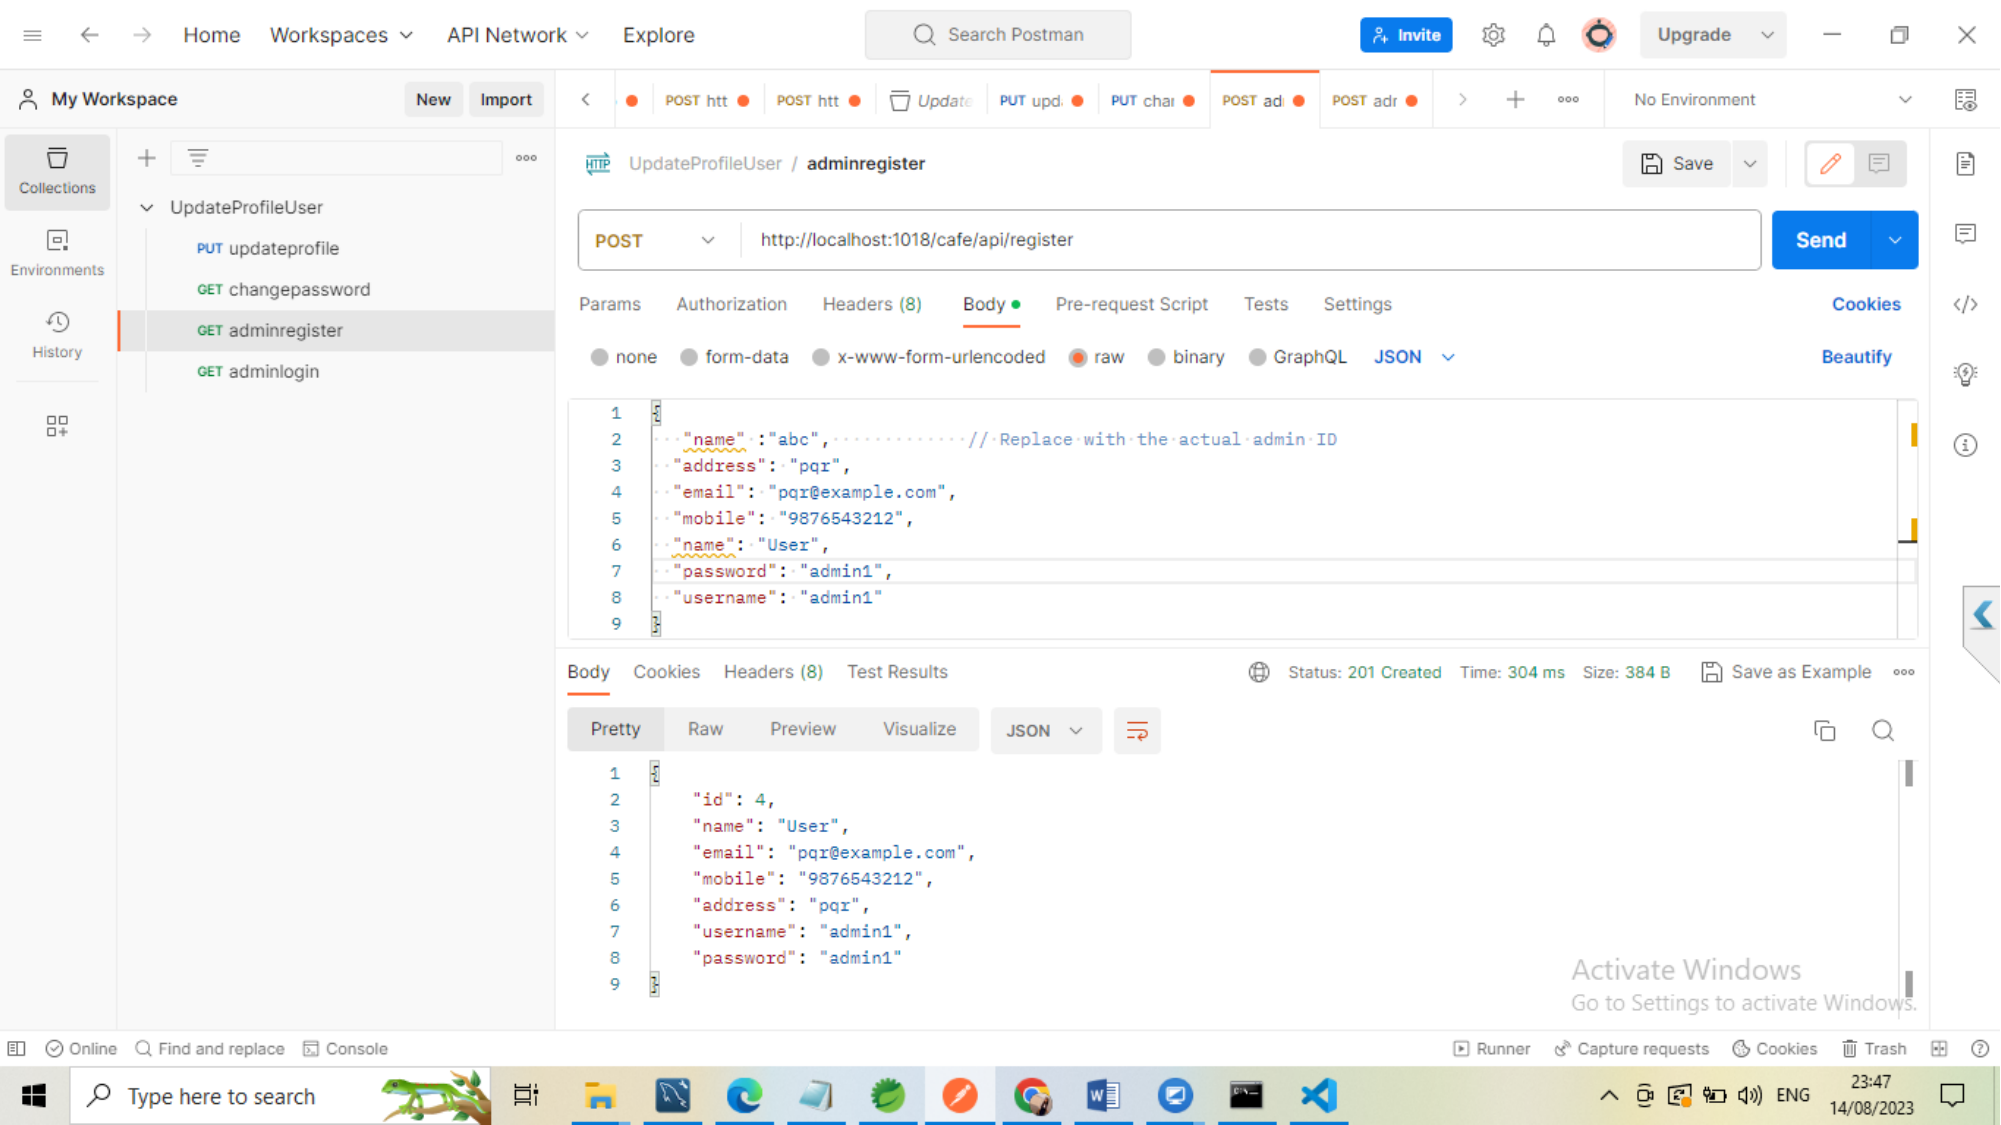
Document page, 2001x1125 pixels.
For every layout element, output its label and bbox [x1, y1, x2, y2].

list [0, 0, 2000, 1125]
